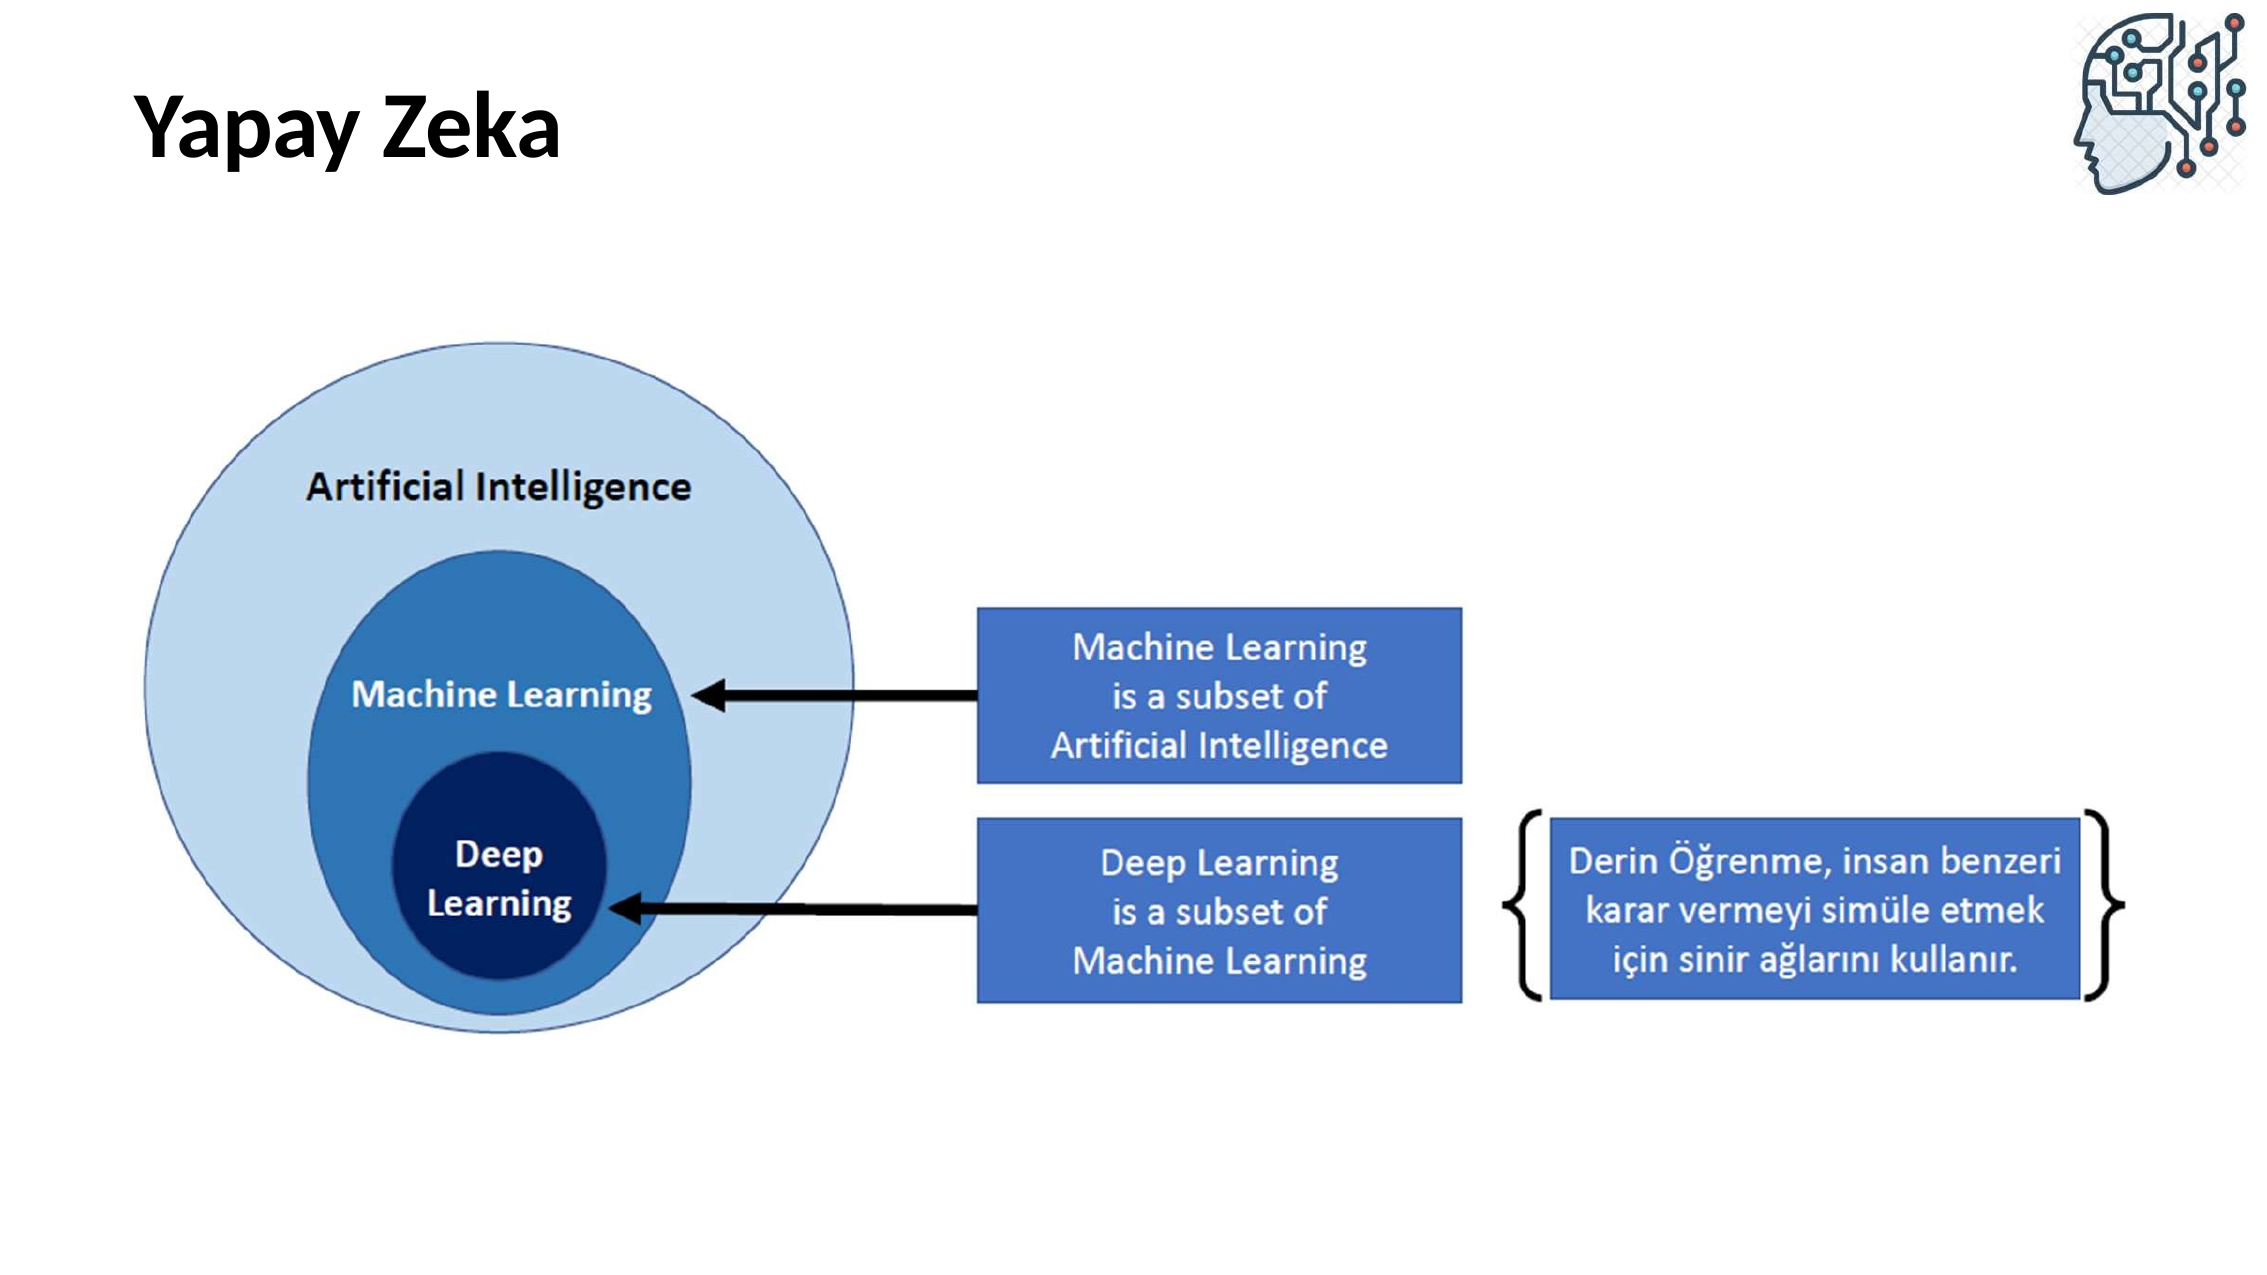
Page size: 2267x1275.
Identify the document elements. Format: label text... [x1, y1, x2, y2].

picture [2066, 11, 2249, 196]
title Yapay Zeka [131, 59, 2034, 276]
picture [131, 329, 2126, 1037]
